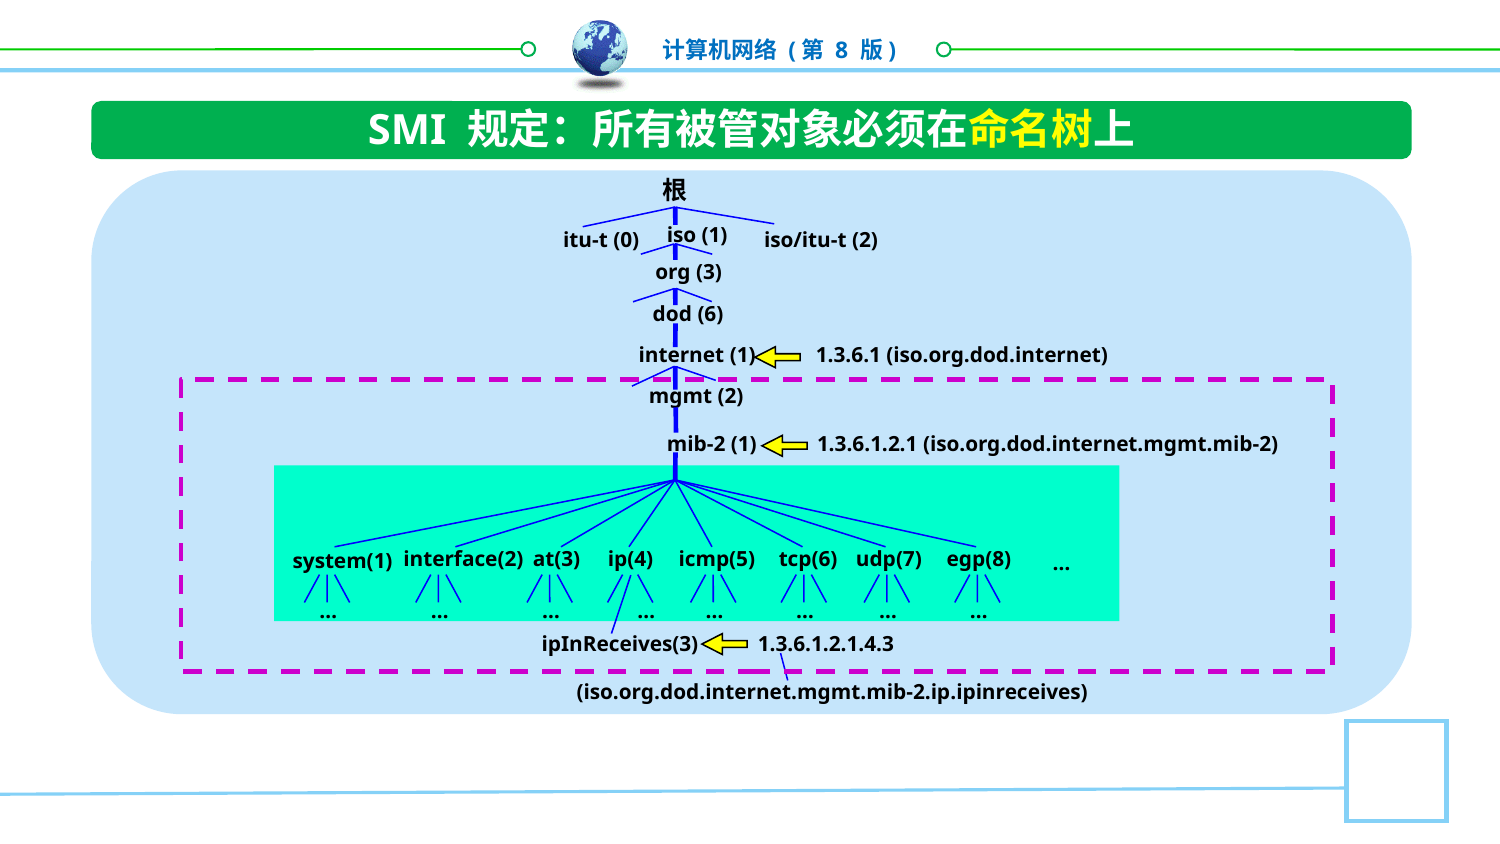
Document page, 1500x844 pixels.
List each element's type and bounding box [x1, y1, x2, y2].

text_box [89, 167, 1414, 717]
picture [570, 18, 629, 94]
text_box [91, 95, 1412, 161]
